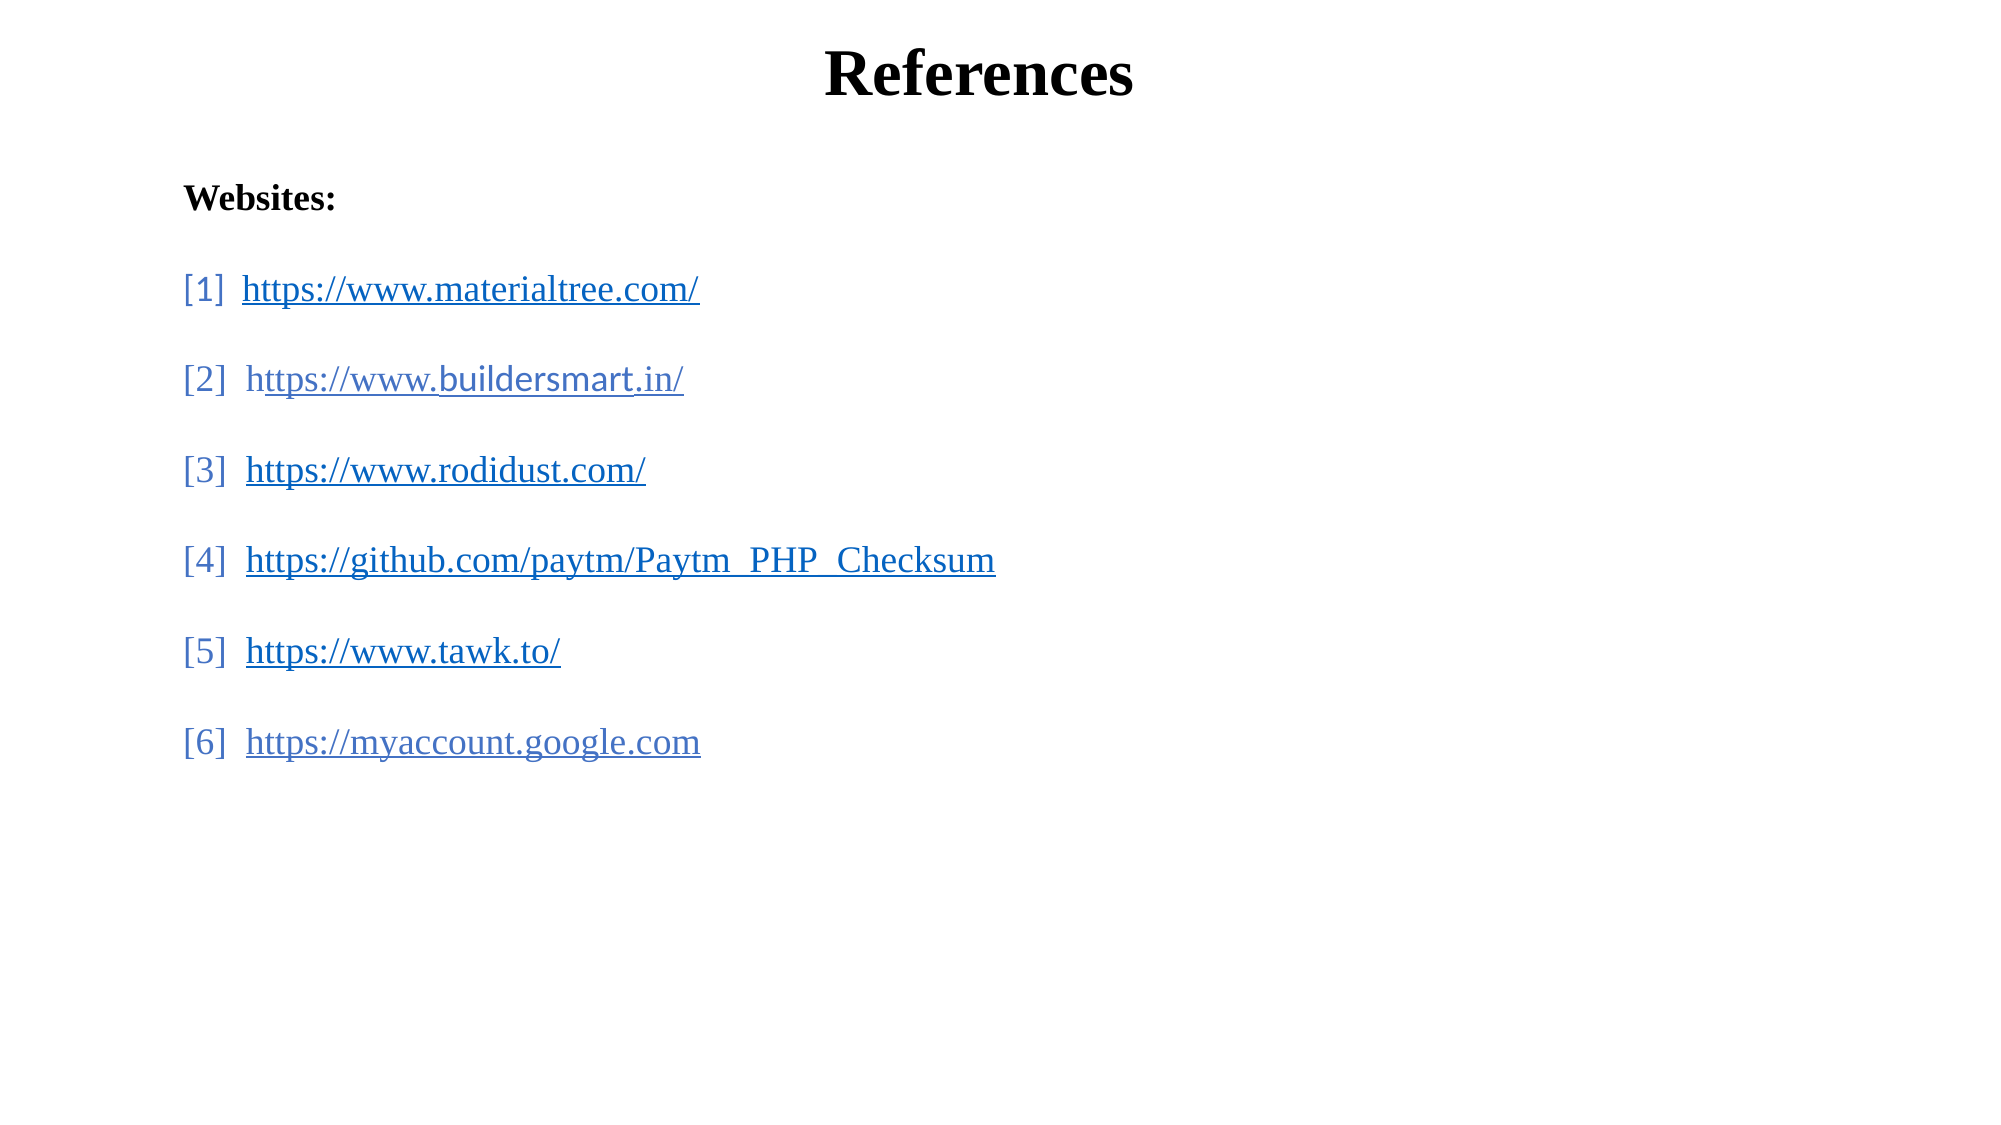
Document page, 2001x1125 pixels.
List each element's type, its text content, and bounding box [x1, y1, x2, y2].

text_box Websites: [1] https://www.materialtree.com/ [2] https://www.buildersmart.in/ [3] https://www.rodidust.com/ [4] https://github.com/paytm/Paytm_PHP_Checksum [5] https://www.tawk.to/ [6] https://myaccount.google.com [137, 165, 1966, 769]
text_box References [810, 21, 1190, 165]
